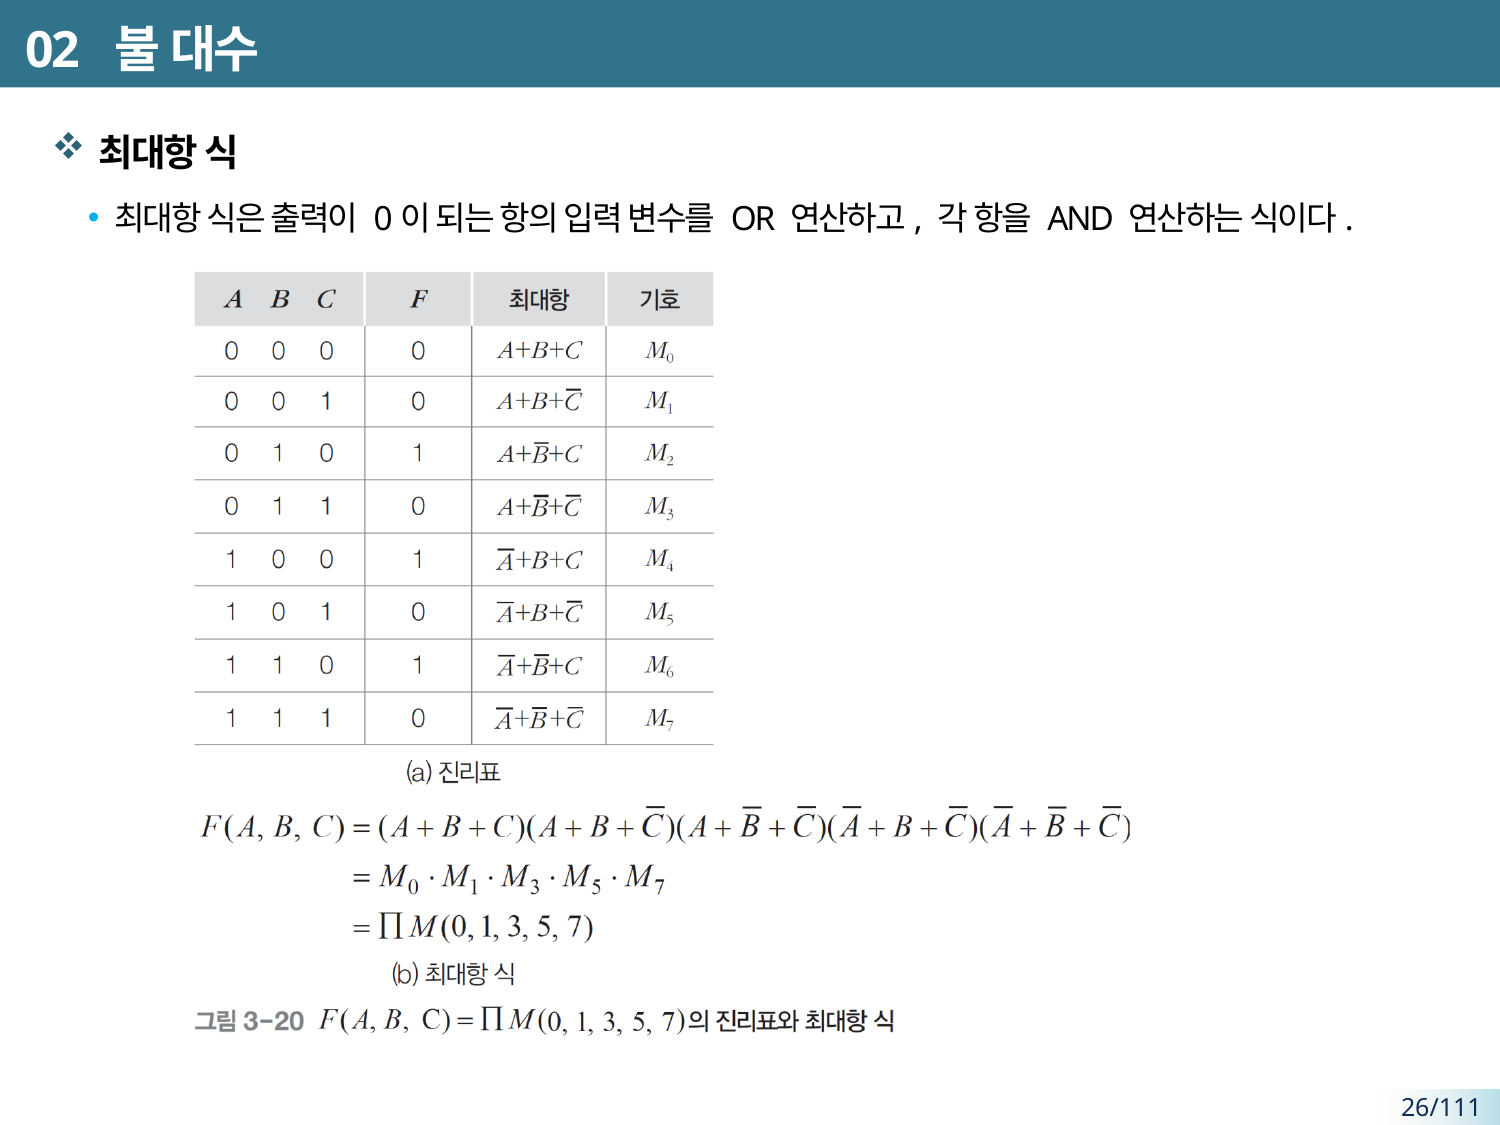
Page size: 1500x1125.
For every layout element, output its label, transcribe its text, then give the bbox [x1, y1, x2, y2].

picture [182, 266, 1139, 1039]
list 최대항 식 최대항 식은 출력이 0이 되는 항의 입력 변수를 OR 연산하고, 각 항을 AND 연산하는 식이다. [10, 116, 1481, 1047]
title 02 불 대수 [10, 8, 1288, 87]
